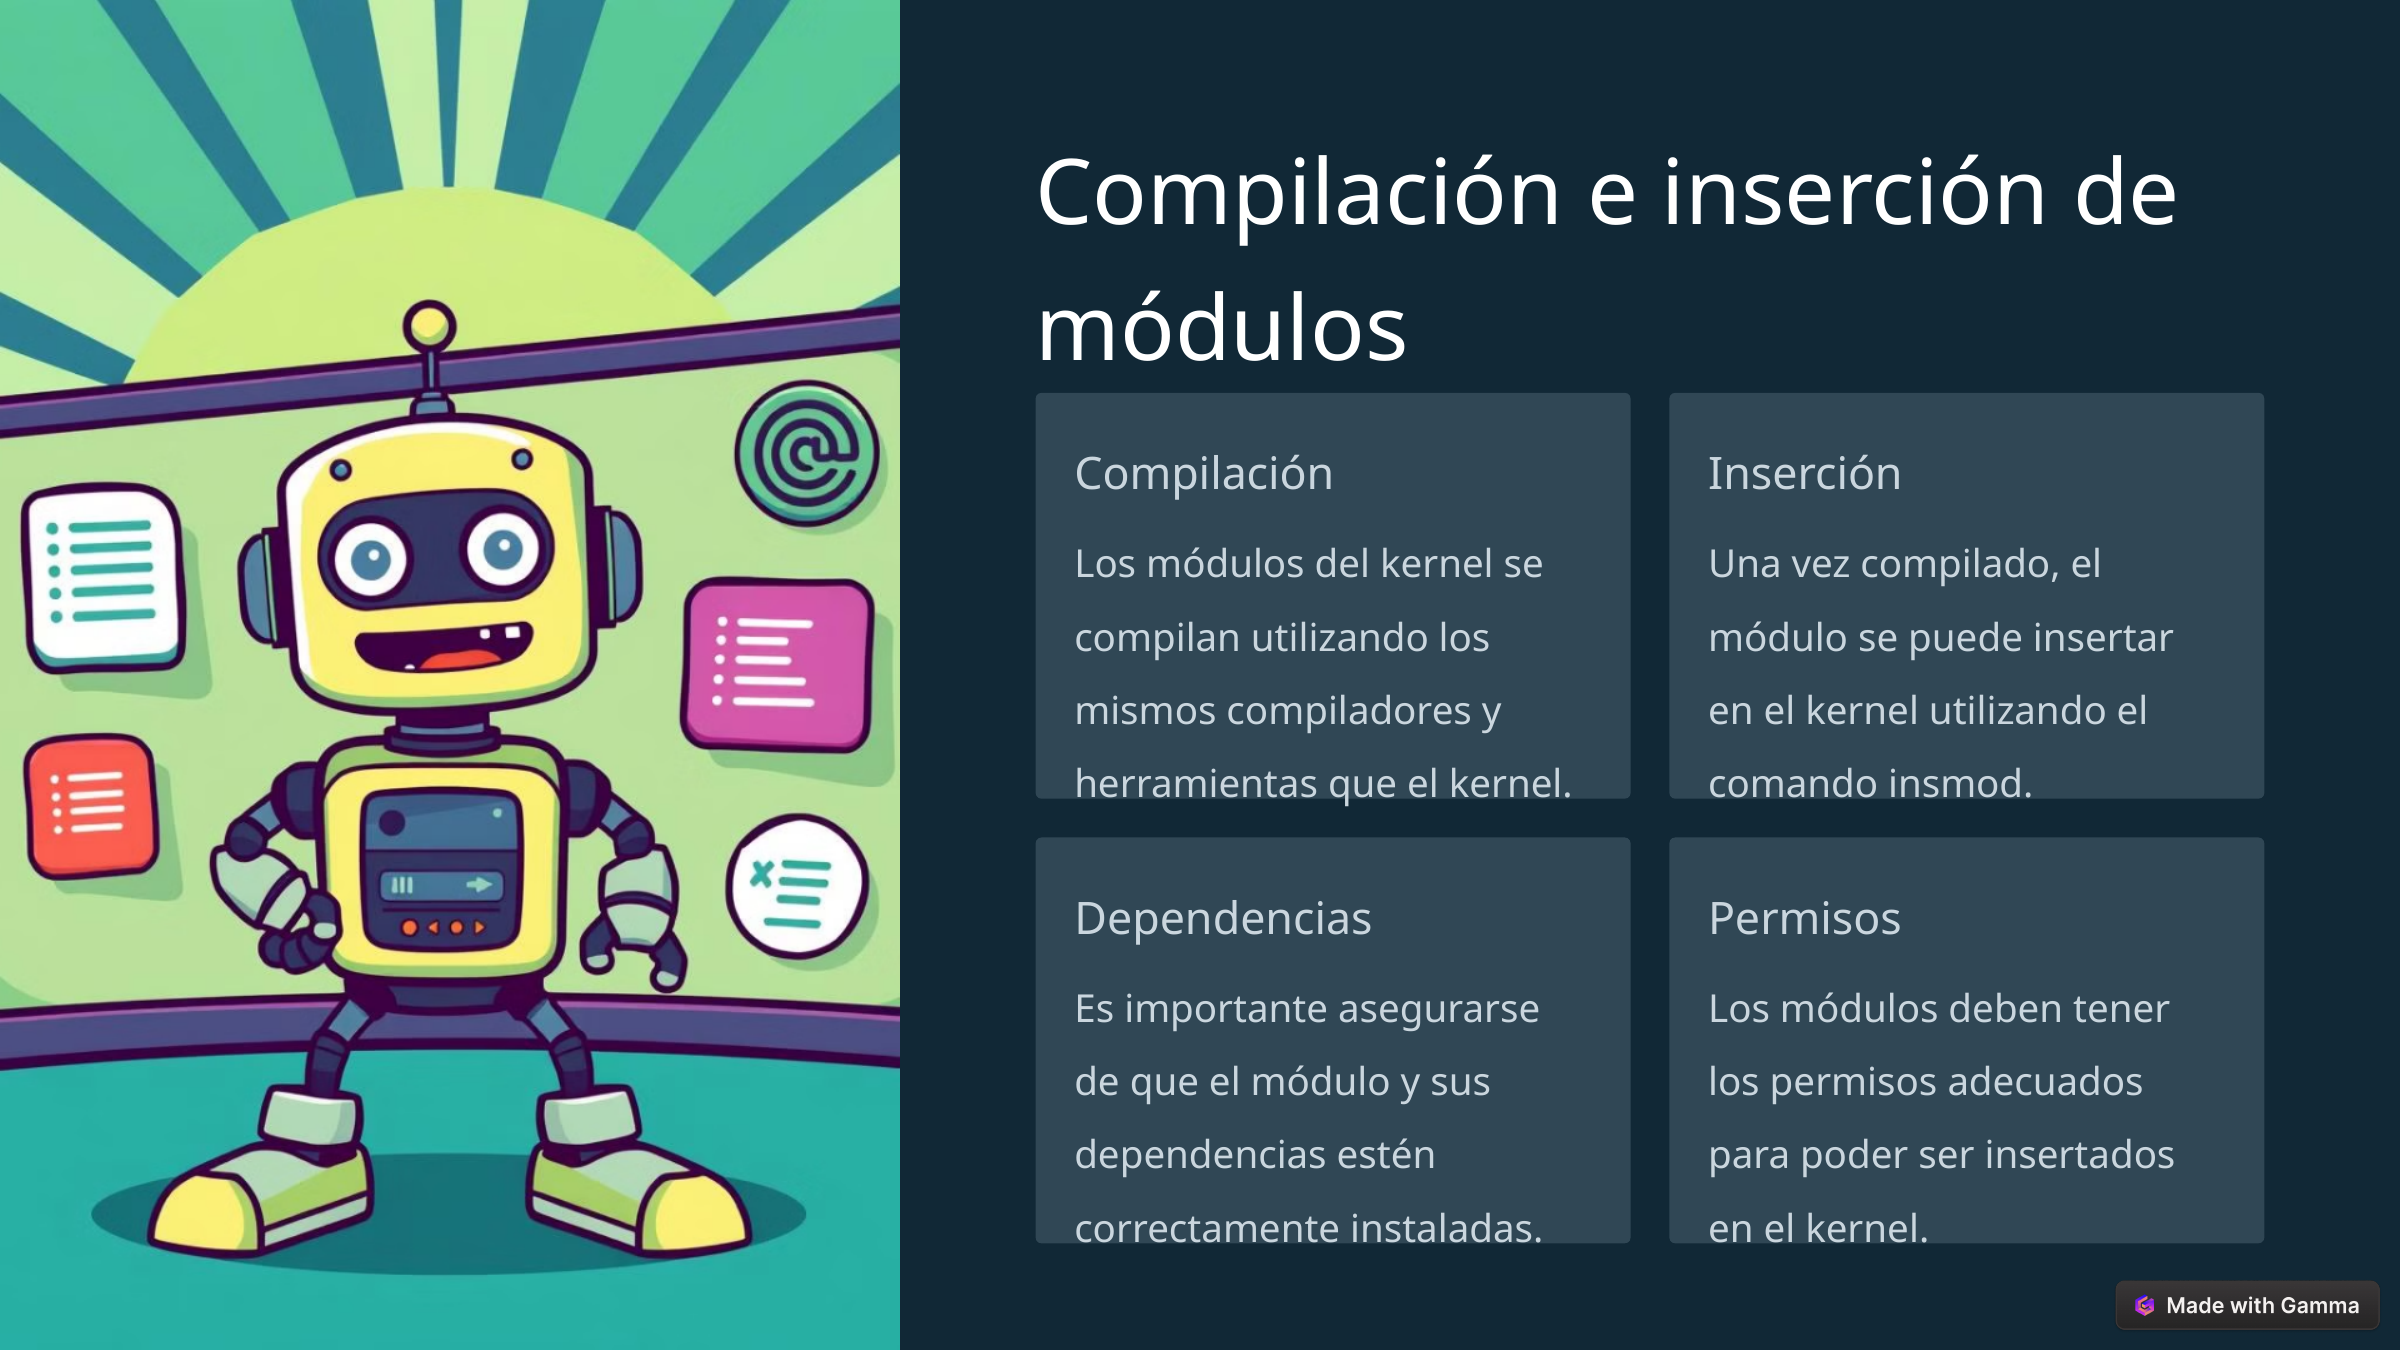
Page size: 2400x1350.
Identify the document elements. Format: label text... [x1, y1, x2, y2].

text_box Una vez compilado, el módulo se puede insertar en el kernel utilizando el comando insmod. [1708, 511, 2226, 698]
picture [2106, 1271, 2389, 1339]
text_box [1035, 837, 1631, 1244]
text_box Es importante asegurarse de que el módulo y sus dependencias estén correctamente instaladas. [1074, 956, 1592, 1205]
text_box [1669, 392, 2265, 799]
text_box Los módulos del kernel se compilan utilizando los mismos compiladores y herramientas que el kernel. [1074, 511, 1592, 760]
text_box [1669, 837, 2265, 1244]
text_box Inserción [1708, 431, 2165, 489]
text_box Los módulos deben tener los permisos adecuados para poder ser insertados en el kernel. [1708, 956, 2226, 1205]
text_box Compilación e inserción de módulos [1035, 106, 2265, 335]
picture [0, 0, 901, 1350]
text_box Compilación [1074, 431, 1531, 489]
text_box [1035, 392, 1631, 799]
text_box Dependencias [1074, 876, 1531, 934]
text_box Permisos [1708, 876, 2165, 934]
